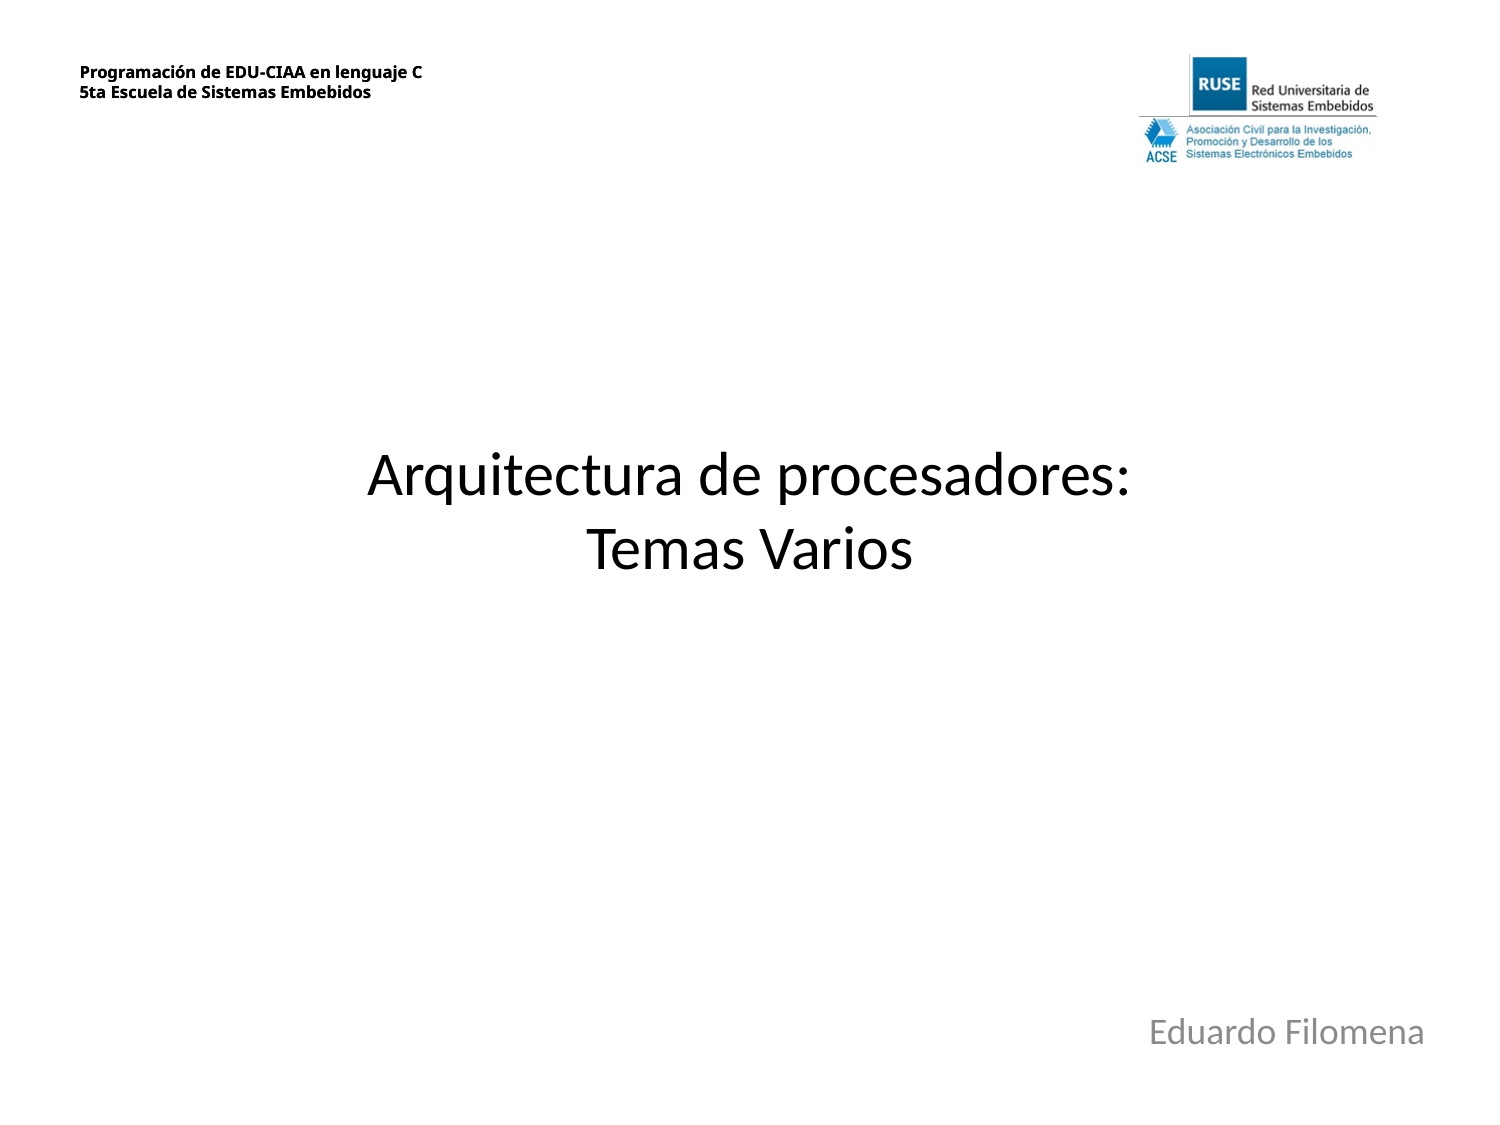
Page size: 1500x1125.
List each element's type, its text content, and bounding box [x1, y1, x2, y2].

picture [1139, 54, 1377, 166]
title Arquitectura de procesadores: Temas Varios [112, 349, 1388, 591]
subtitle Eduardo Filomena [950, 999, 1441, 1090]
